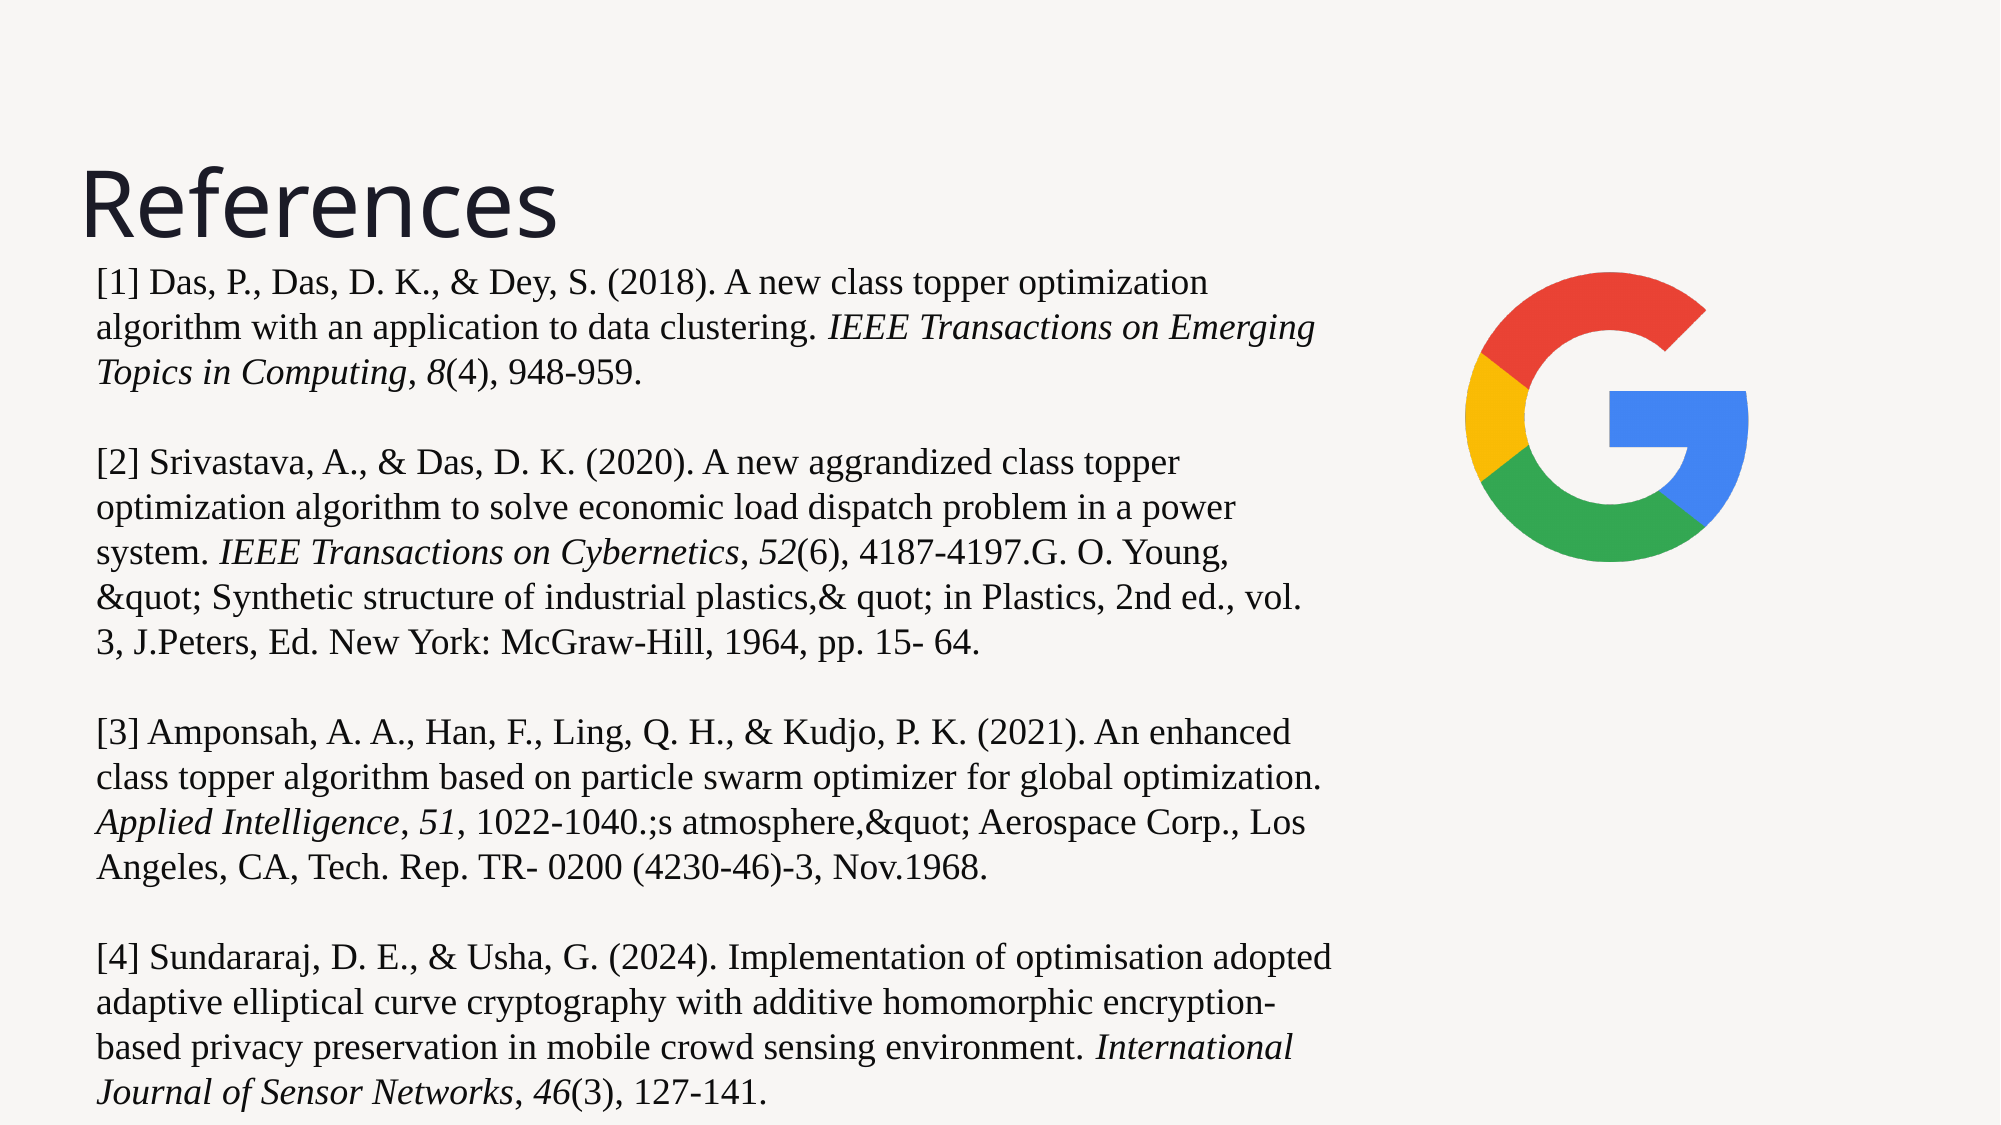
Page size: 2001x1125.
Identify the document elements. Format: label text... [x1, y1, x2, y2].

picture [1452, 259, 1767, 575]
text_box References [78, 140, 1318, 374]
text_box [1] Das, P., Das, D. K., & Dey, S. (2018). A new class topper optimization algorithm with an application to data clustering. IEEE Transactions on Emerging Topics in Computing, 8(4), 948-959. [2] Srivastava, A., & Das, D. K. (2020). A new aggrandized class topper optimization algorithm to solve economic load dispatch problem in a power system. IEEE Transactions on Cybernetics, 52(6), 4187-4197.G. O. Young, &quot; Synthetic structure of industrial plastics,& quot; in Plastics, 2nd ed., vol. 3, J.Peters, Ed. New York: McGraw-Hill, 1964, pp. 15- 64. [3] Amponsah, A. A., Han, F., Ling, Q. H., & Kudjo, P. K. (2021). An enhanced class topper algorithm based on particle swarm optimizer for global optimization. Applied Intelligence, 51, 1022-1040.;s atmosphere,&quot; Aerospace Corp., Los Angeles, CA, Tech. Rep. TR- 0200 (4230-46)-3, Nov.1968. [4] Sundararaj, D. E., & Usha, G. (2024). Implementation of optimisation adopted adaptive elliptical curve cryptography with additive homomorphic encryption-based privacy preservation in mobile crowd sensing environment. International Journal of Sensor Networks, 46(3), 127-141. [96, 257, 1336, 496]
